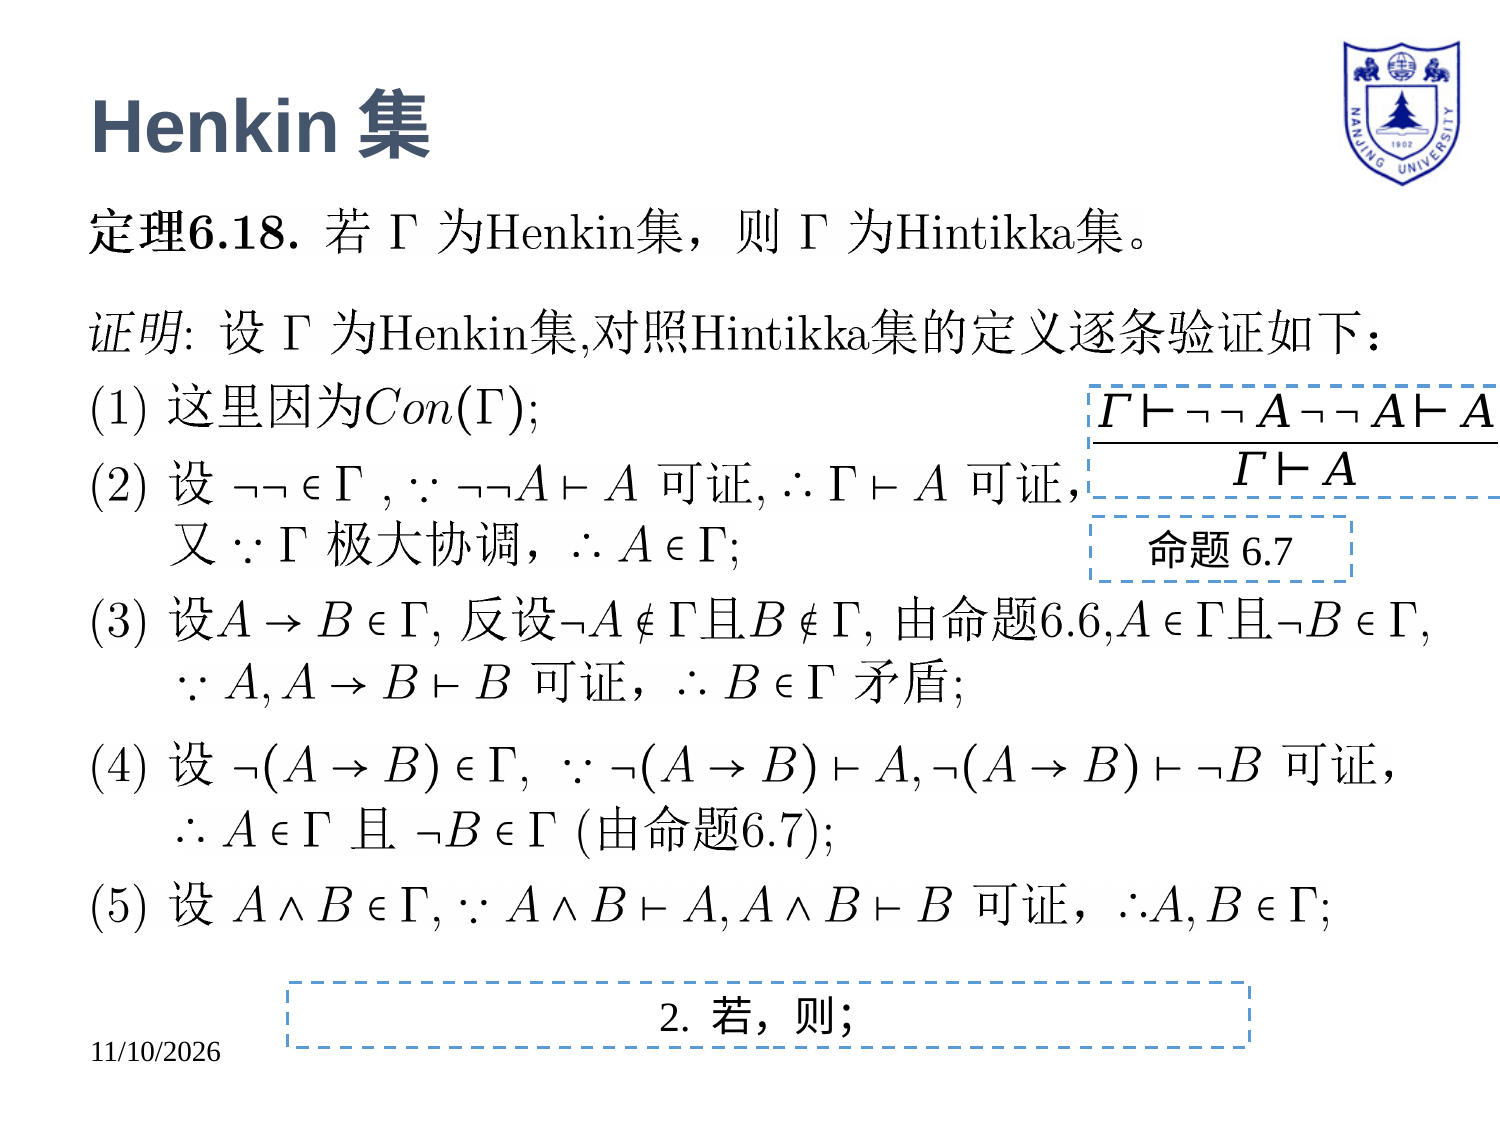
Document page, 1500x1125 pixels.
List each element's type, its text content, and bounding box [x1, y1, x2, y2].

title Henkin集 [75, 20, 1313, 175]
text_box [87, 304, 1379, 362]
slide_number [1074, 1025, 1425, 1100]
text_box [90, 378, 1430, 938]
picture [1337, 37, 1467, 189]
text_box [87, 203, 1144, 262]
slide_number [75, 1025, 425, 1100]
